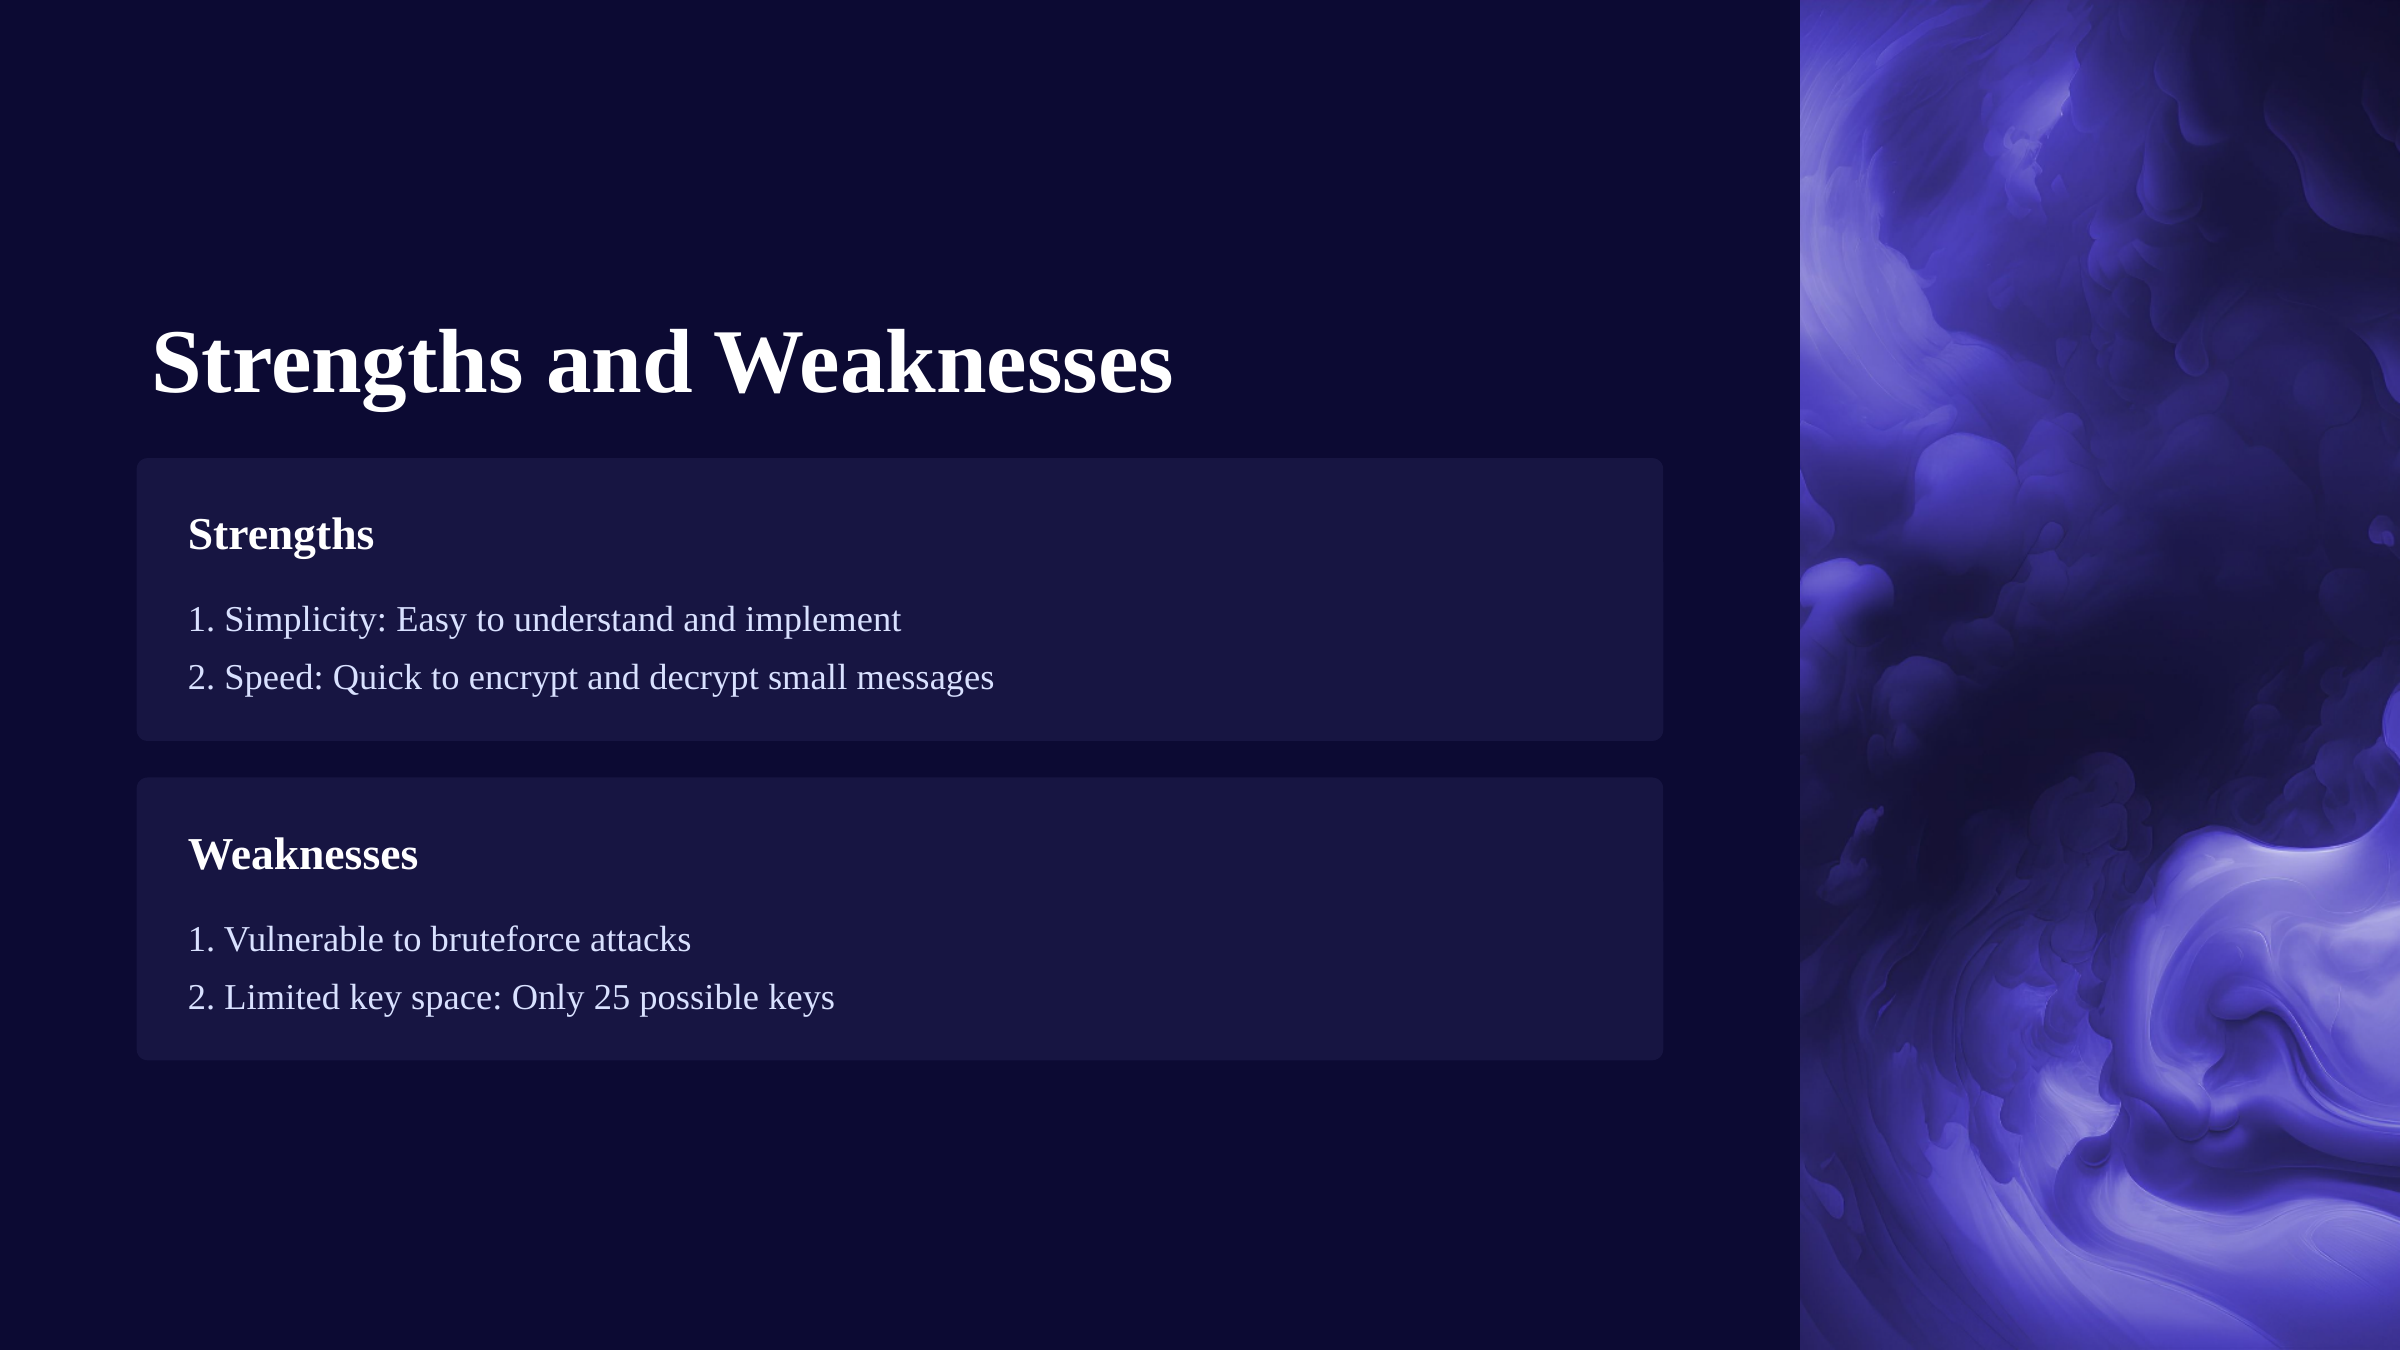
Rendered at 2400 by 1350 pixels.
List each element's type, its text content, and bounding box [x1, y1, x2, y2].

text_box Strengths and Weaknesses [136, 289, 1500, 404]
picture [1799, 0, 2400, 1350]
text_box [136, 458, 1664, 741]
text_box 1. Simplicity: Easy to understand and implement 2. Speed: Quick to encrypt and decrypt small messages [173, 587, 1627, 705]
text_box [136, 777, 1664, 1061]
text_box Strengths [173, 494, 538, 552]
text_box [0, 0, 1799, 1350]
text_box 1. Vulnerable to bruteforce attacks 2. Limited key space: Only 25 possible keys [173, 907, 1627, 1024]
text_box Weaknesses [173, 813, 538, 871]
